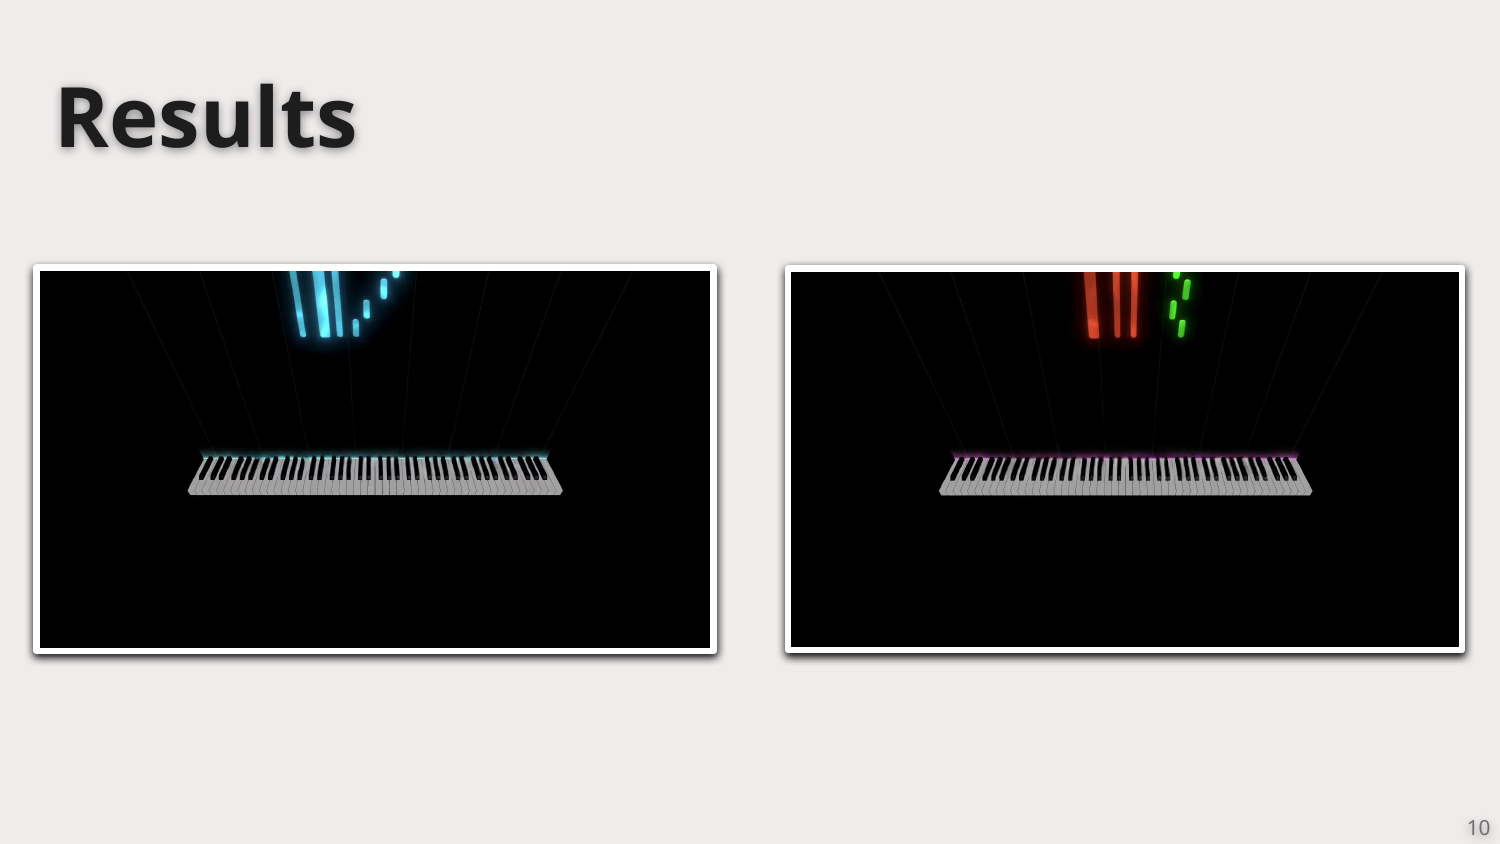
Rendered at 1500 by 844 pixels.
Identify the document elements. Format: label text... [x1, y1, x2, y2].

title Results [39, 48, 1441, 193]
picture [39, 270, 711, 649]
picture [791, 271, 1460, 648]
slide_number ‹#› [1446, 799, 1500, 840]
